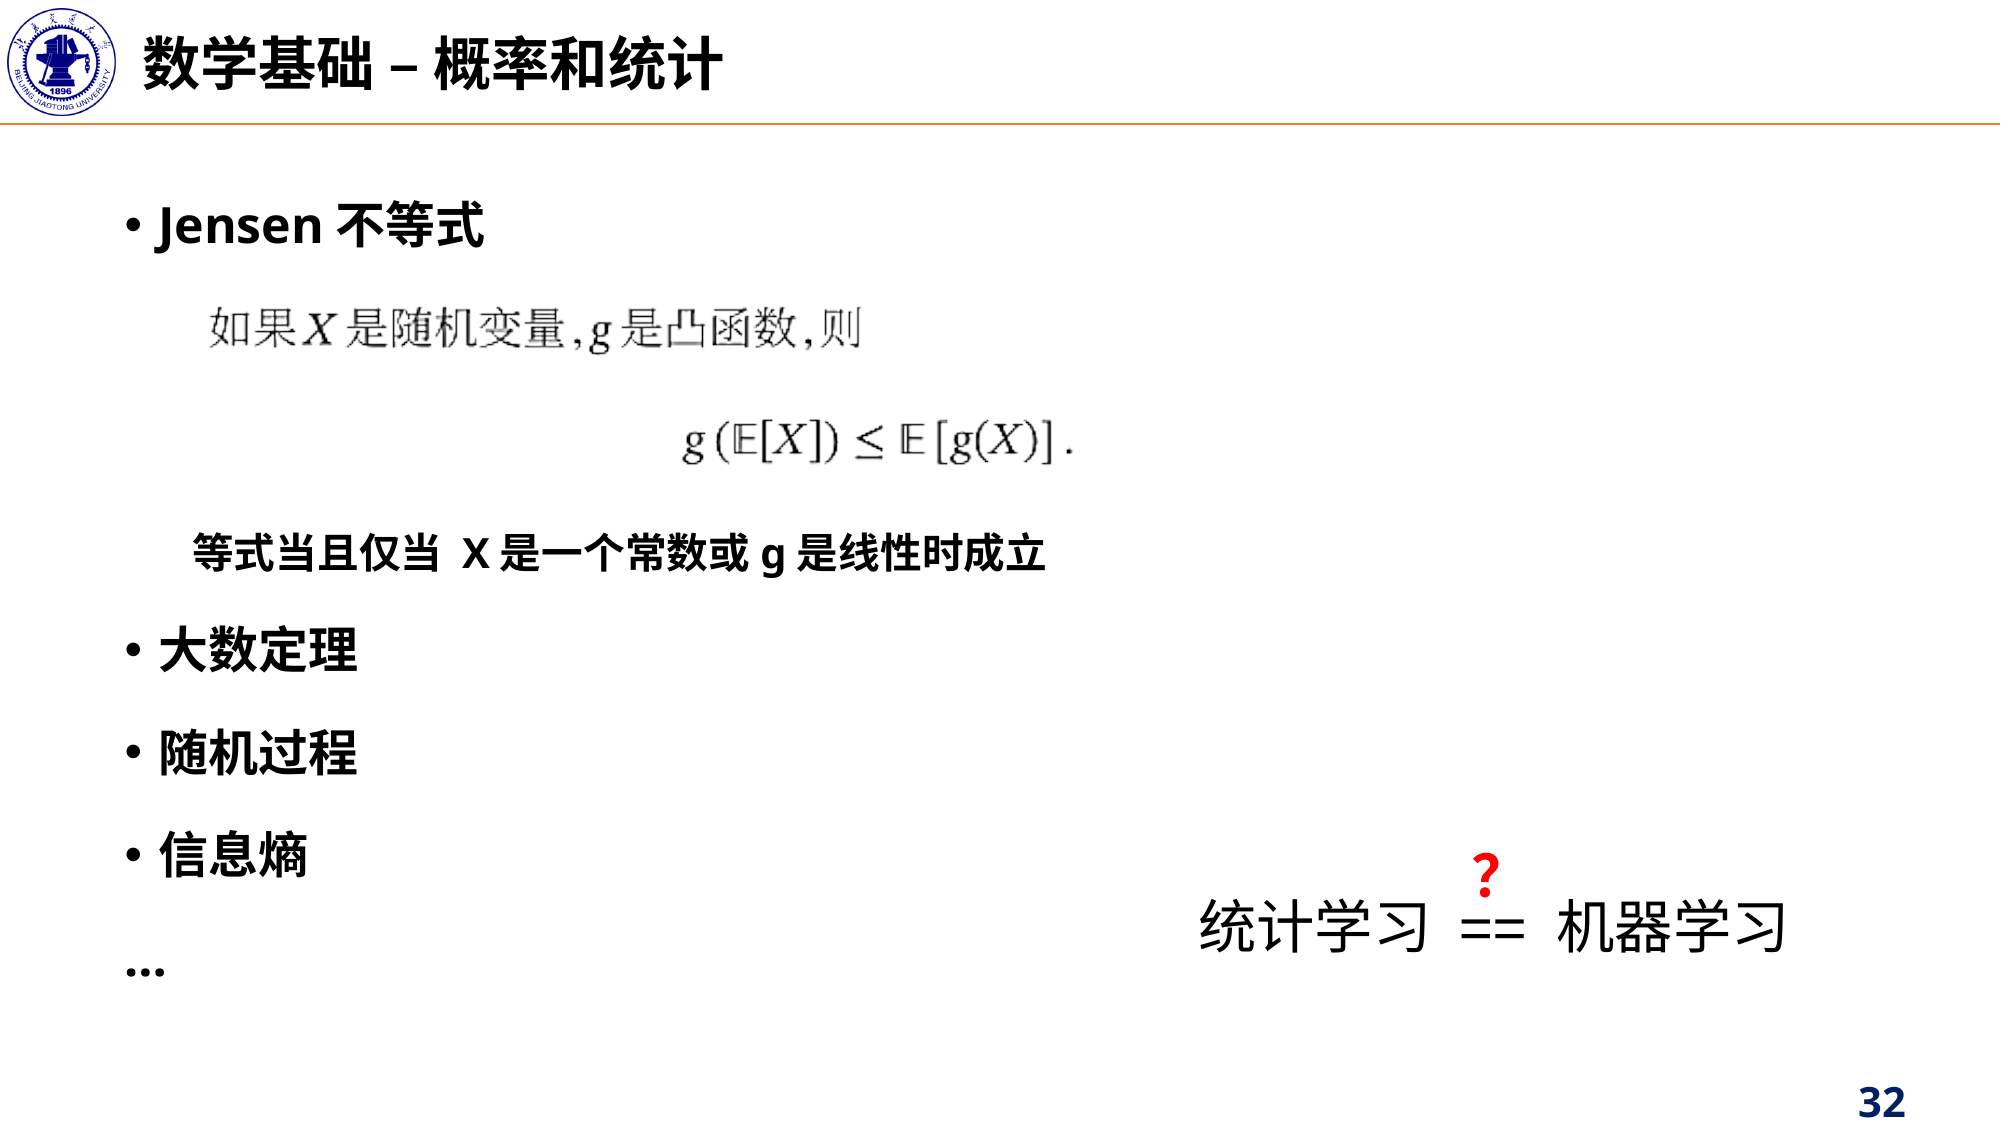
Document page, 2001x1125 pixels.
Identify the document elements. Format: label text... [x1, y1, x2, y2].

text_box 数学基础 – 概率和统计 [127, 19, 1958, 105]
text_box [1192, 831, 1796, 969]
text_box Jensen不等式 等式当且仅当 X是一个常数或g是线性时成立 大数定理 随机过程 信息熵 … [109, 156, 1809, 991]
picture [191, 290, 1121, 497]
picture [7, 8, 116, 116]
